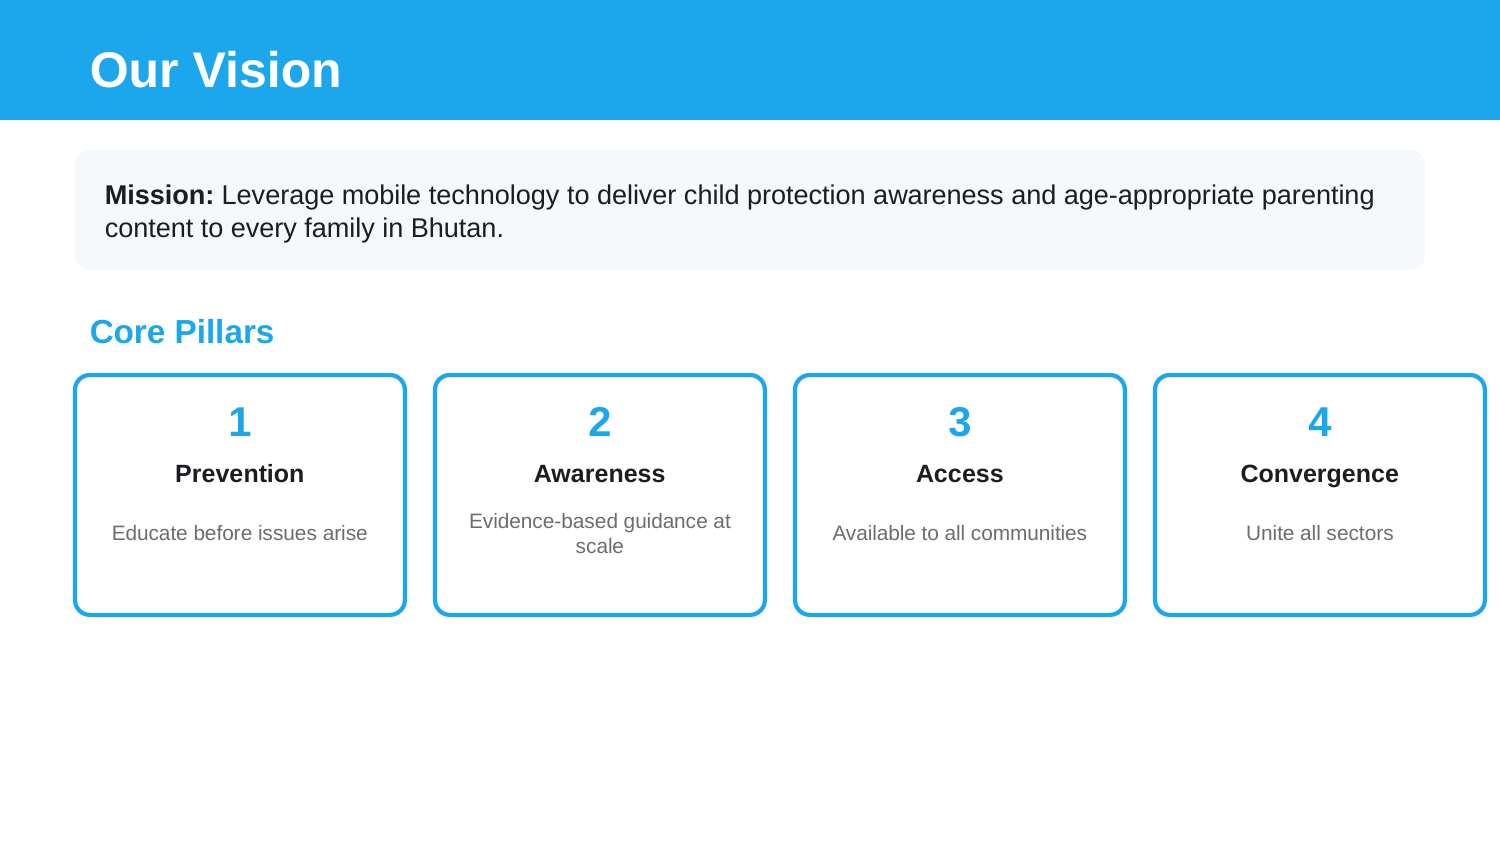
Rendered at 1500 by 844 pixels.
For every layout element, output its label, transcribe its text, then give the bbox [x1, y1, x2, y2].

text_box [1155, 374, 1485, 389]
text_box 3 [794, 389, 1125, 449]
text_box [74, 570, 405, 615]
text_box 2 [434, 389, 765, 449]
text_box [794, 570, 1125, 615]
text_box Convergence [1154, 449, 1485, 494]
text_box Awareness [434, 449, 765, 494]
text_box 1 [74, 389, 405, 449]
text_box [1154, 570, 1485, 615]
text_box 4 [1154, 389, 1485, 449]
text_box Prevention [74, 449, 405, 494]
text_box Access [794, 449, 1125, 494]
text_box Available to all communities [794, 494, 1125, 570]
text_box Educate before issues arise [74, 494, 405, 570]
text_box Evidence-based guidance at scale [434, 494, 765, 570]
text_box [435, 374, 765, 389]
text_box Core Pillars [74, 299, 1425, 360]
text_box Mission: Leverage mobile technology to deliver child protection awareness and age-appropriate parenting content to every family in Bhutan. [89, 164, 1410, 255]
text_box Our Vision [74, 29, 1425, 105]
text_box [434, 570, 765, 615]
text_box [0, 0, 1500, 120]
text_box [74, 149, 1425, 270]
text_box [75, 374, 405, 389]
text_box [795, 374, 1125, 389]
text_box Unite all sectors [1154, 494, 1485, 570]
